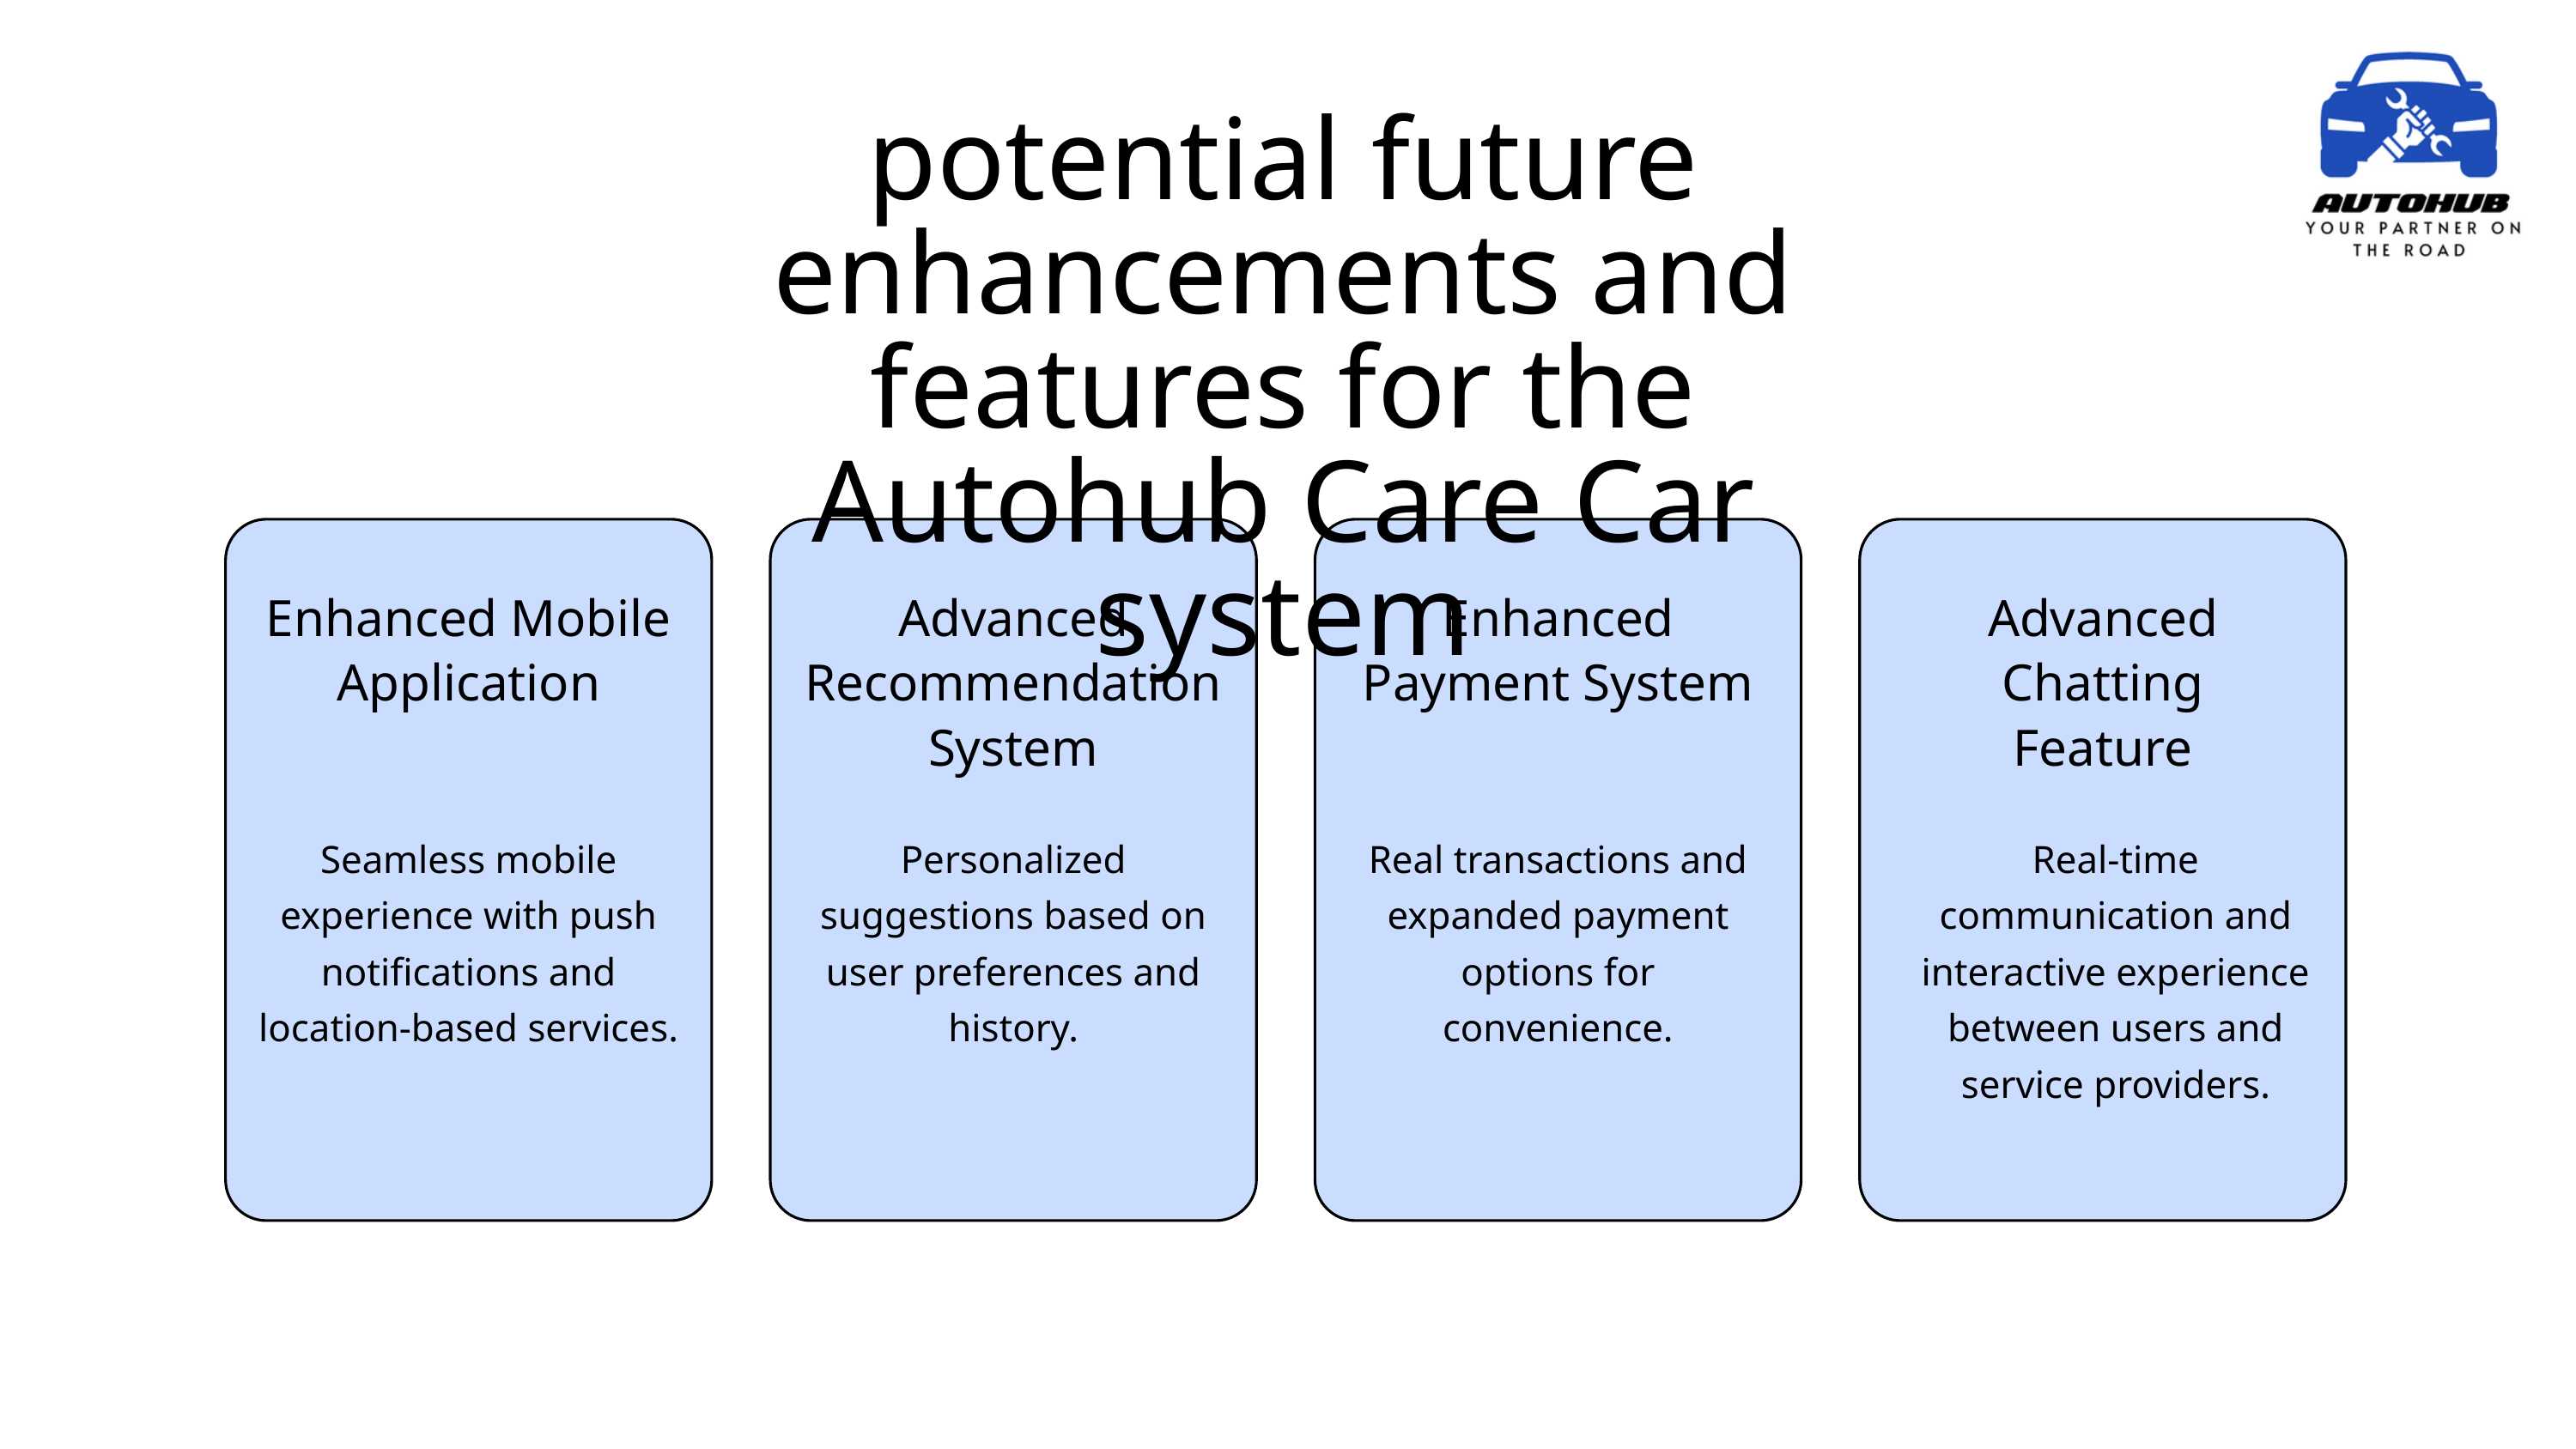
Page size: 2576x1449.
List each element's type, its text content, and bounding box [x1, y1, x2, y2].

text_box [225, 518, 713, 1222]
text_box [769, 518, 1257, 1222]
text_box potential future enhancements and features for the Autohub Care Car system [651, 108, 1916, 679]
text_box [2242, 0, 2576, 290]
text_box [1315, 518, 1801, 1222]
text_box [1859, 518, 2347, 1222]
